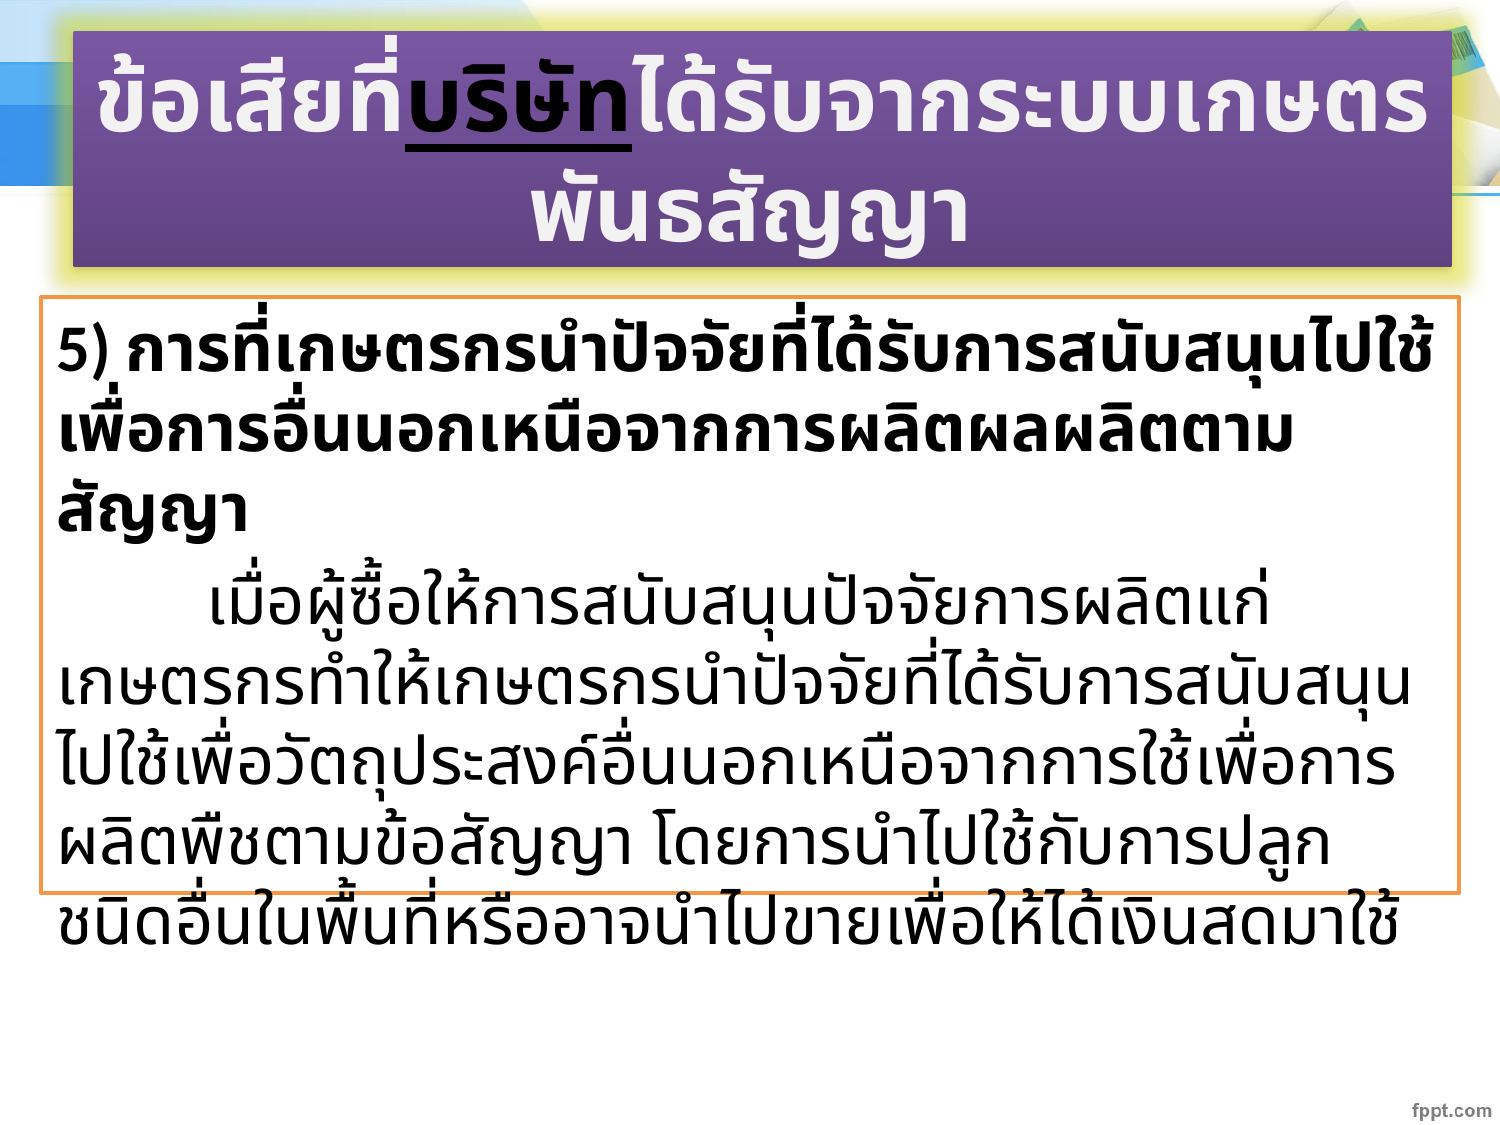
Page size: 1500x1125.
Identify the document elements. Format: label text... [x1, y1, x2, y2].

text_box ข้อเสียที่บริษัทได้รับจากระบบเกษตรพันธสัญญา [73, 31, 1452, 267]
text_box 5) การที่เกษตรกรนำปัจจัยที่ได้รับการสนับสนุนไปใช้เพื่อการอื่นนอกเหนือจากการผลิตผลผลิตตามสัญญา เมื่อผู้ซื้อให้การสนับสนุนปัจจัยการผลิตแก่เกษตรกรทำให้เกษตรกรนำปัจจัยที่ได้รับการสนับสนุนไปใช้เพื่อวัตถุประสงค์อื่นนอกเหนือจากการใช้เพื่อการผลิตพืชตามข้อสัญญา โดยการนำไปใช้กับการปลูกชนิดอื่นในพื้นที่หรืออาจนำไปขายเพื่อให้ได้เงินสดมาใช้ [39, 295, 1461, 895]
picture [0, 0, 1500, 1125]
